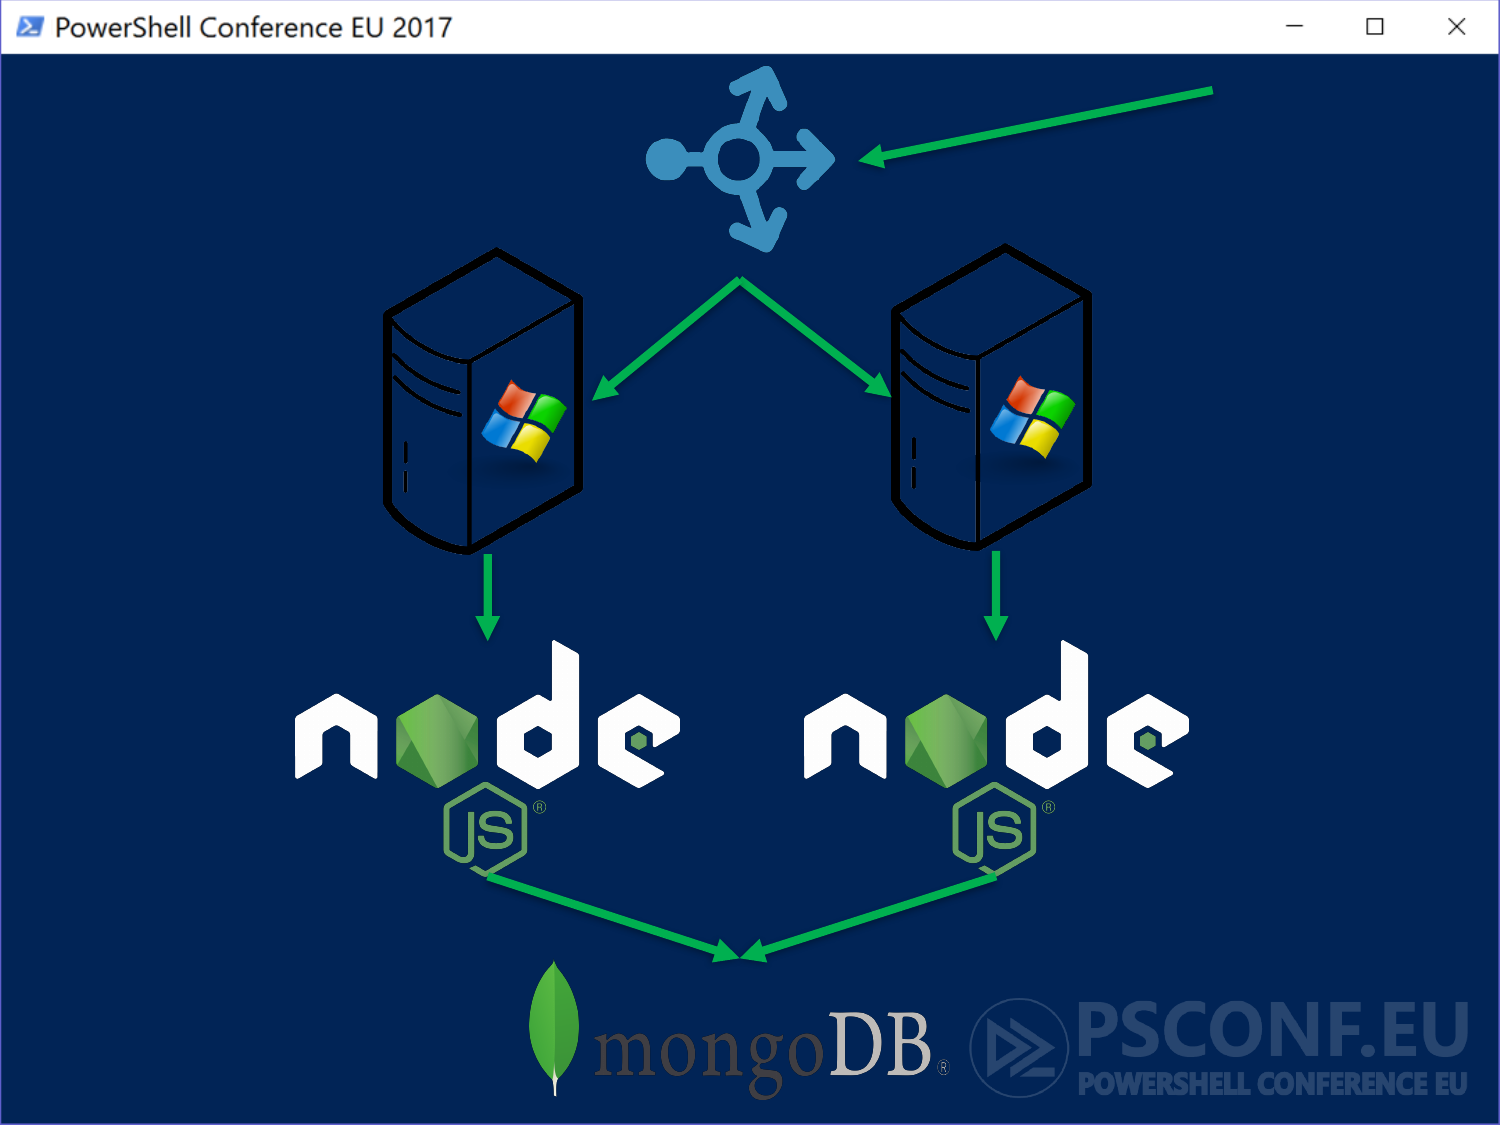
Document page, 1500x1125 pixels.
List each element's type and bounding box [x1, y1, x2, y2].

text_box [857, 89, 1213, 162]
text_box [742, 279, 892, 398]
text_box [591, 279, 740, 401]
text_box [487, 875, 740, 959]
text_box [740, 875, 997, 959]
picture [0, 0, 1500, 1125]
